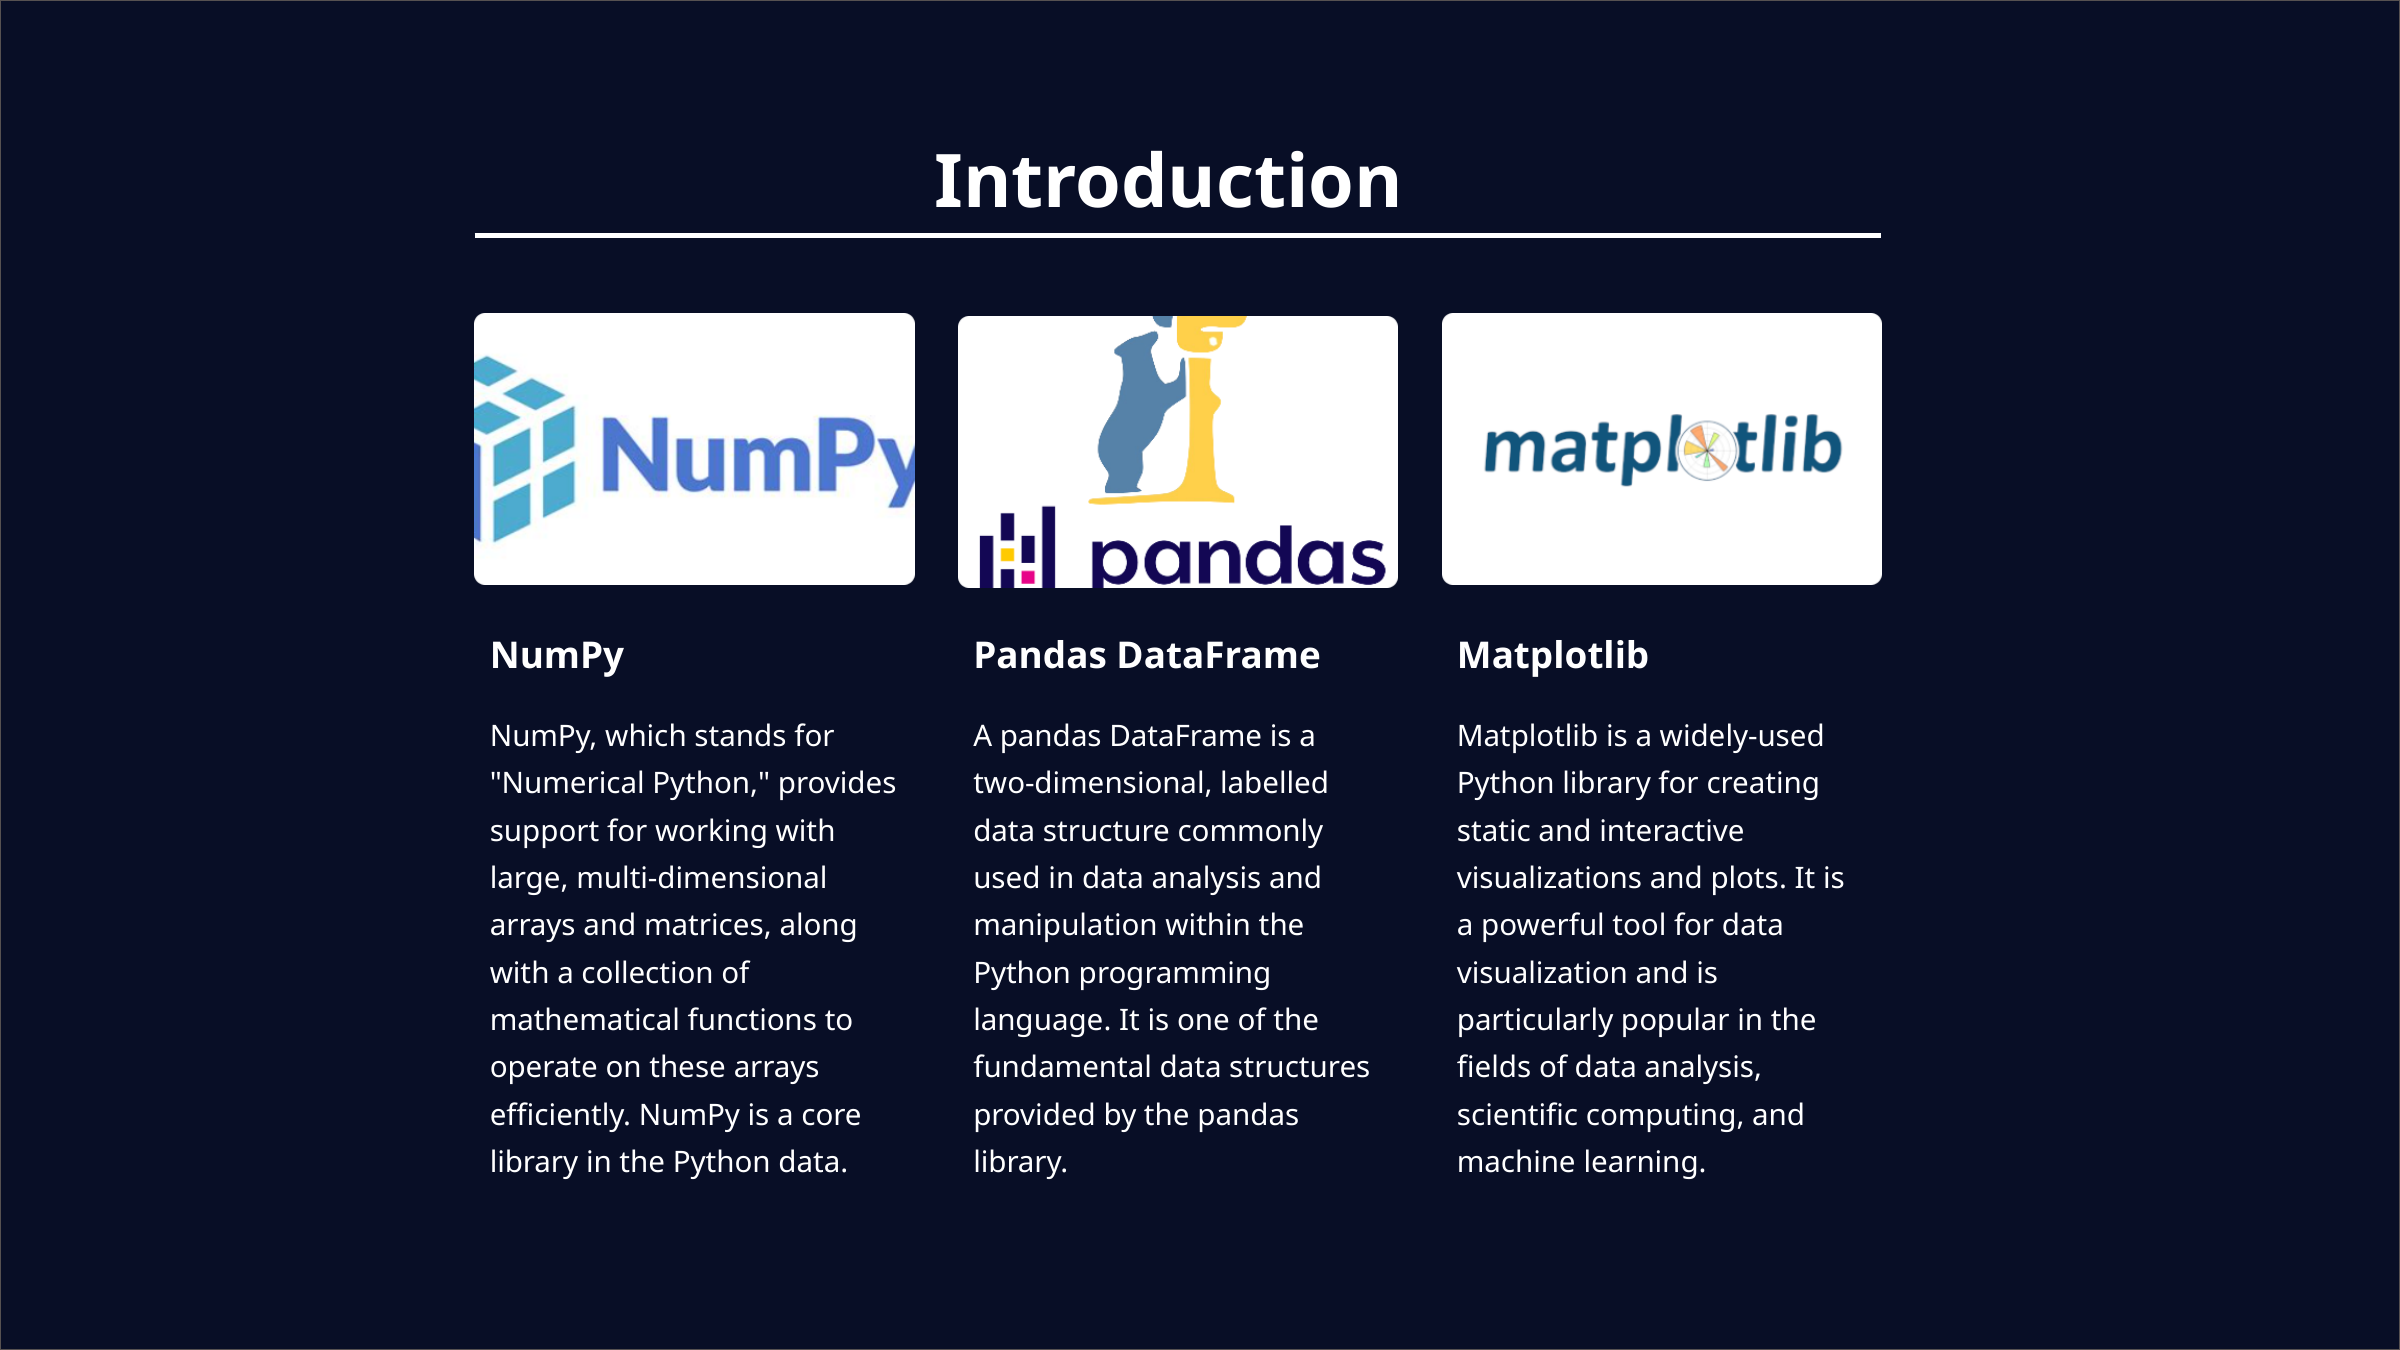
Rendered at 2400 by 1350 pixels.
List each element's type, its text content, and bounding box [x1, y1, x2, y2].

text_box NumPy [474, 621, 771, 669]
text_box Pandas DataFrame [958, 621, 1255, 669]
text_box Matplotlib is a widely-used Python library for creating static and interactive visualizations and plots. It is a powerful tool for data visualization and is particularly popular in the fields of data analysis, scientific computing, and machine learning. [1442, 697, 1882, 1124]
picture [474, 313, 915, 585]
text_box Introduction [474, 122, 1864, 216]
text_box [0, 0, 2400, 1350]
picture [958, 316, 1398, 588]
text_box Matplotlib [1442, 621, 1739, 669]
text_box A pandas DataFrame is a two-dimensional, labelled data structure commonly used in data analysis and manipulation within the Python programming language. It is one of the fundamental data structures provided by the pandas library. [958, 697, 1398, 1077]
text_box NumPy, which stands for "Numerical Python," provides support for working with large, multi-dimensional arrays and matrices, along with a collection of mathematical functions to operate on these arrays efficiently. NumPy is a core library in the Python data. [474, 697, 915, 1124]
picture [1442, 313, 1882, 585]
